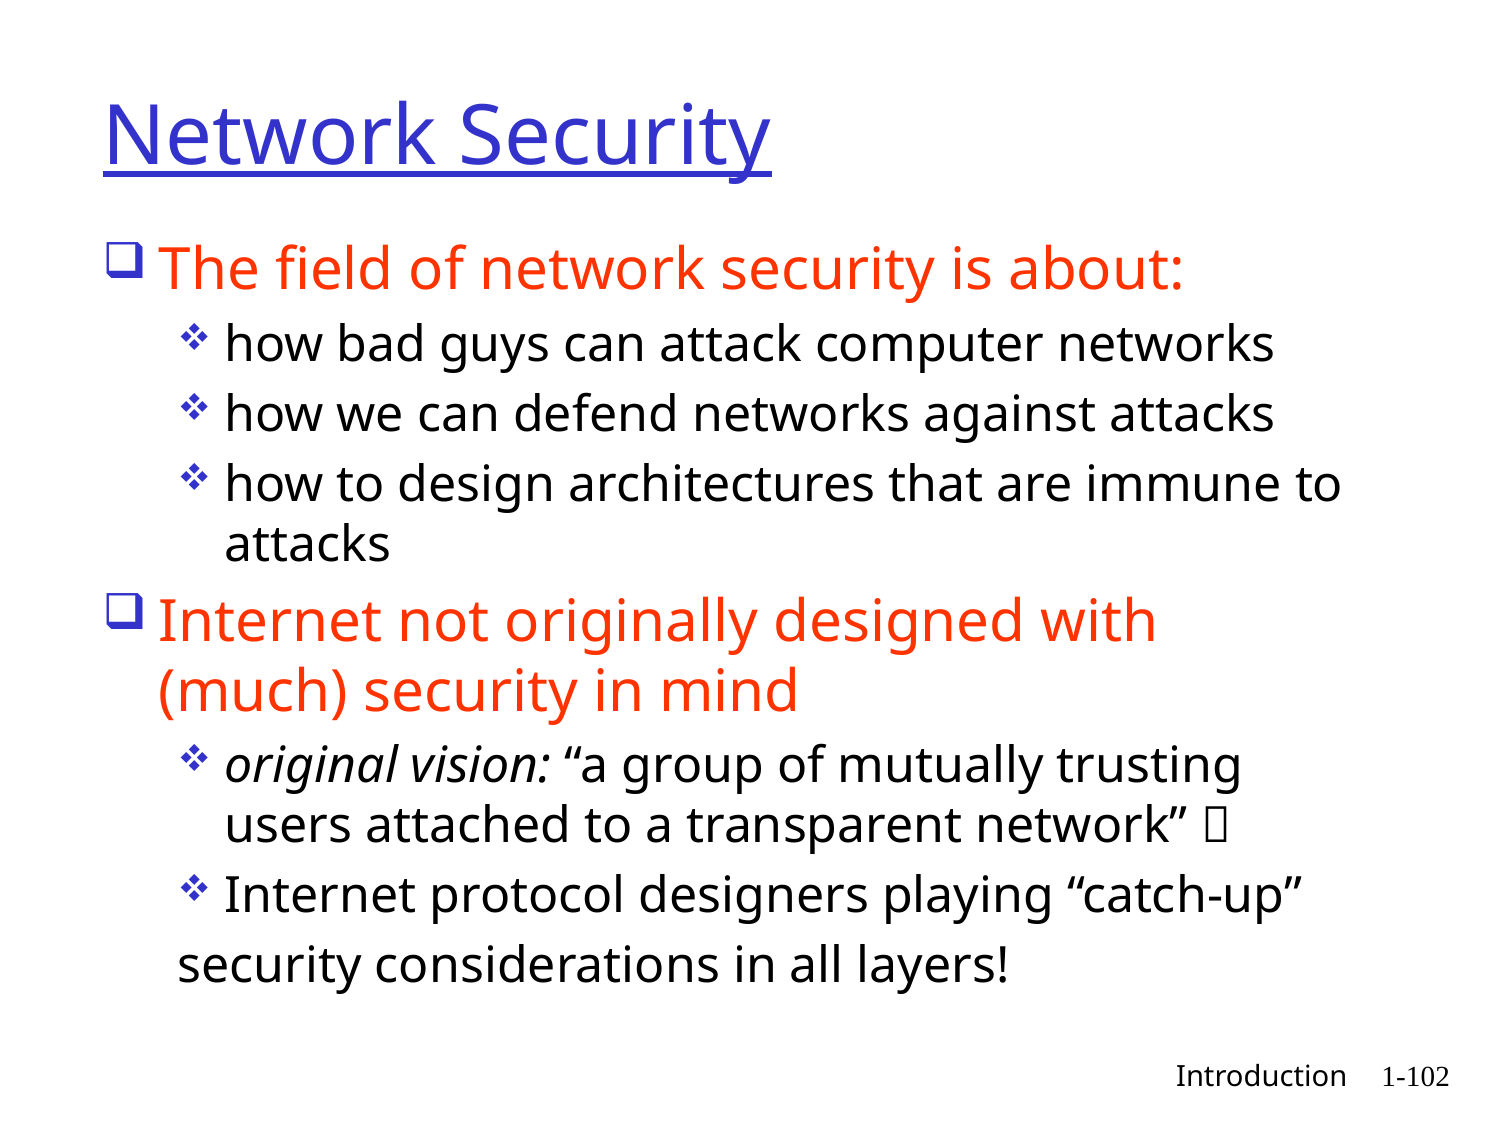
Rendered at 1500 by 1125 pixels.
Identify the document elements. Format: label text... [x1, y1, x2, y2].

slide_number 1-102 [1362, 1049, 1466, 1125]
list The field of network security is about: how bad guys can attack computer networks how we can defend networks against attacks how to design architectures that are immune to attacks Internet not originally designed with (much) security in mind original vision: “a group of mutually trusting users attached to a transparent network”  Internet protocol designers playing “catch-up” security considerations in all layers! [87, 223, 1363, 1064]
footer Introduction [887, 1064, 1362, 1125]
title Network Security [87, 37, 1363, 223]
